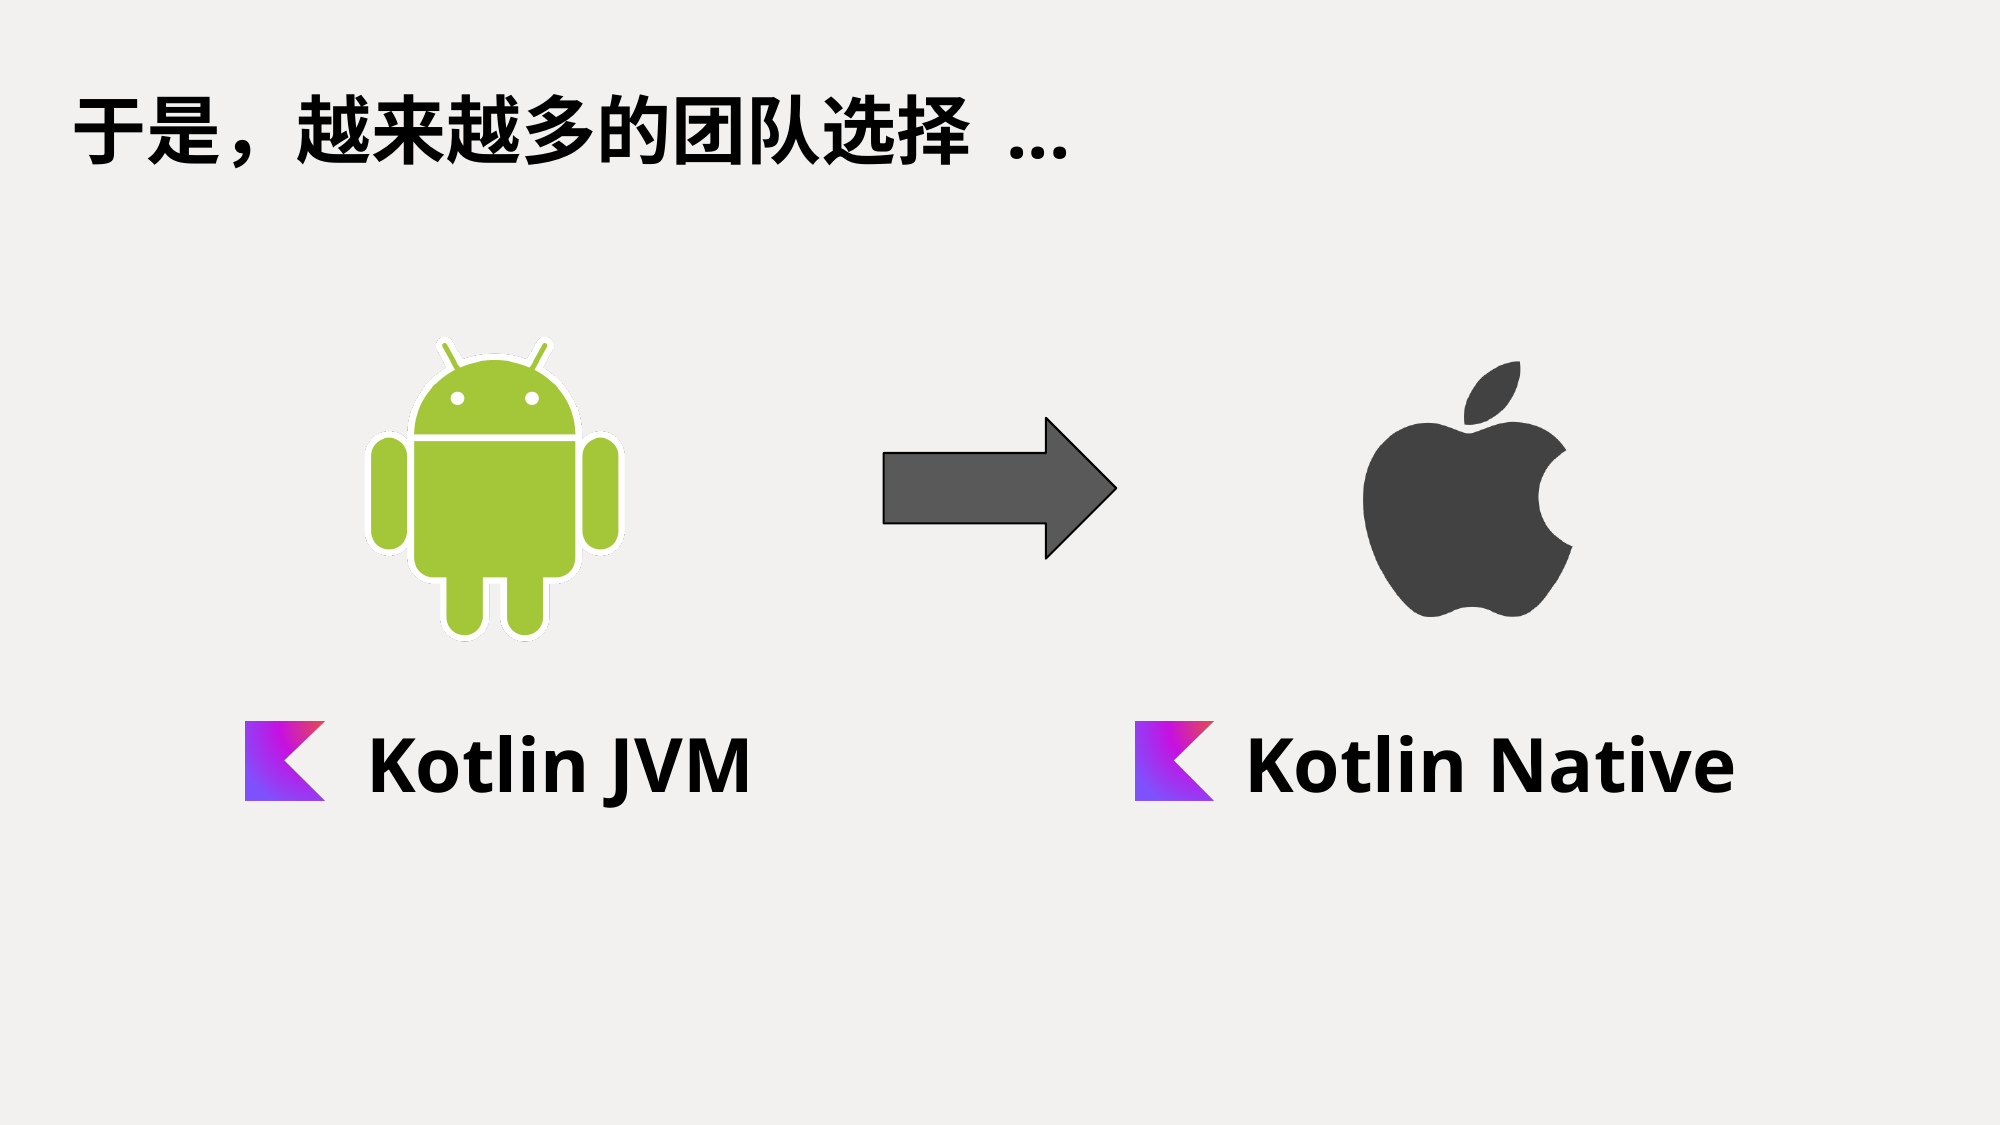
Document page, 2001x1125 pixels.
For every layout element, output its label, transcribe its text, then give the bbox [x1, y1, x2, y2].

text_box [883, 417, 1117, 559]
picture [363, 335, 626, 643]
title 于是，越来越多的团队选择 ... [56, 54, 1931, 214]
picture [1134, 721, 1215, 801]
picture [244, 721, 325, 801]
text_box Kotlin JVM [351, 710, 770, 815]
picture [1293, 315, 1641, 663]
text_box Kotlin Native [1229, 710, 1752, 815]
